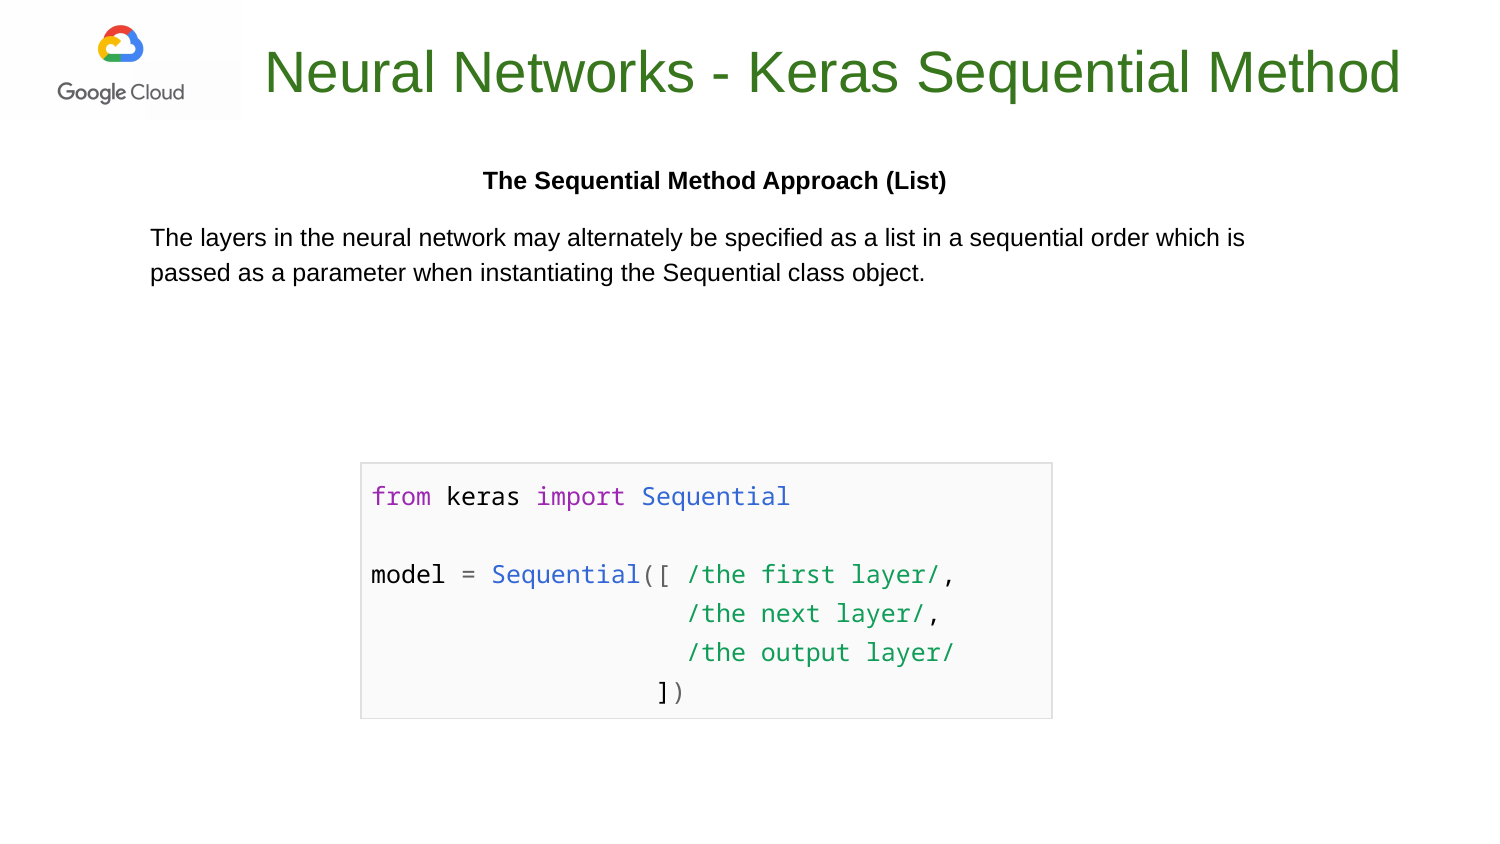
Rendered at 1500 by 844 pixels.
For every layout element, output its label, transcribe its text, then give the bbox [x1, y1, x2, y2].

text_box The Sequential Method Approach (List) The layers in the neural network may alternately be specified as a list in a sequential order which is passed as a parameter when instantiating the Sequential class object. [135, 149, 1296, 815]
subtitle Neural Networks - Keras Sequential Method [135, 19, 1500, 150]
picture [0, 0, 241, 121]
table_header from keras import Sequential model = Sequential([ /the first layer/, /the next layer/, /the output layer/ ]) [362, 464, 1051, 718]
